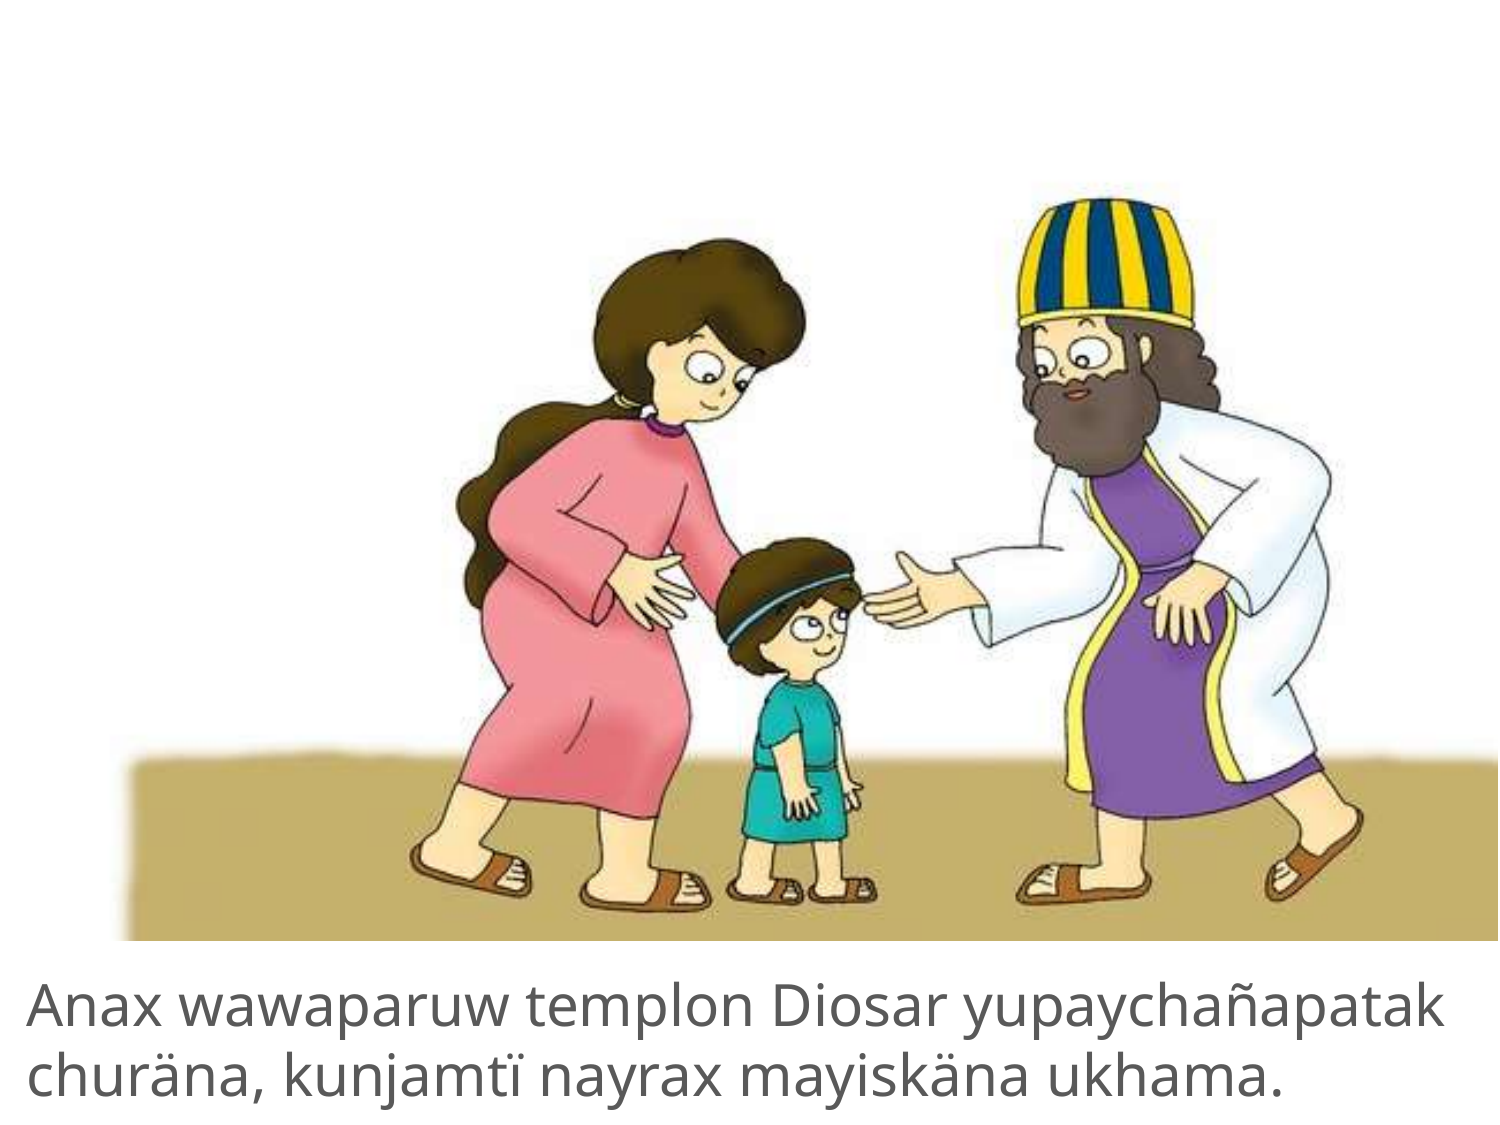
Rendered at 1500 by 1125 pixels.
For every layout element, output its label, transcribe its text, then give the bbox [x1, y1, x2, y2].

picture [0, 0, 1498, 941]
text_box Anax wawaparuw templon Diosar yupaychañapatak churäna, kunjamtï nayrax mayiskäna ukhama. [11, 961, 1498, 1116]
